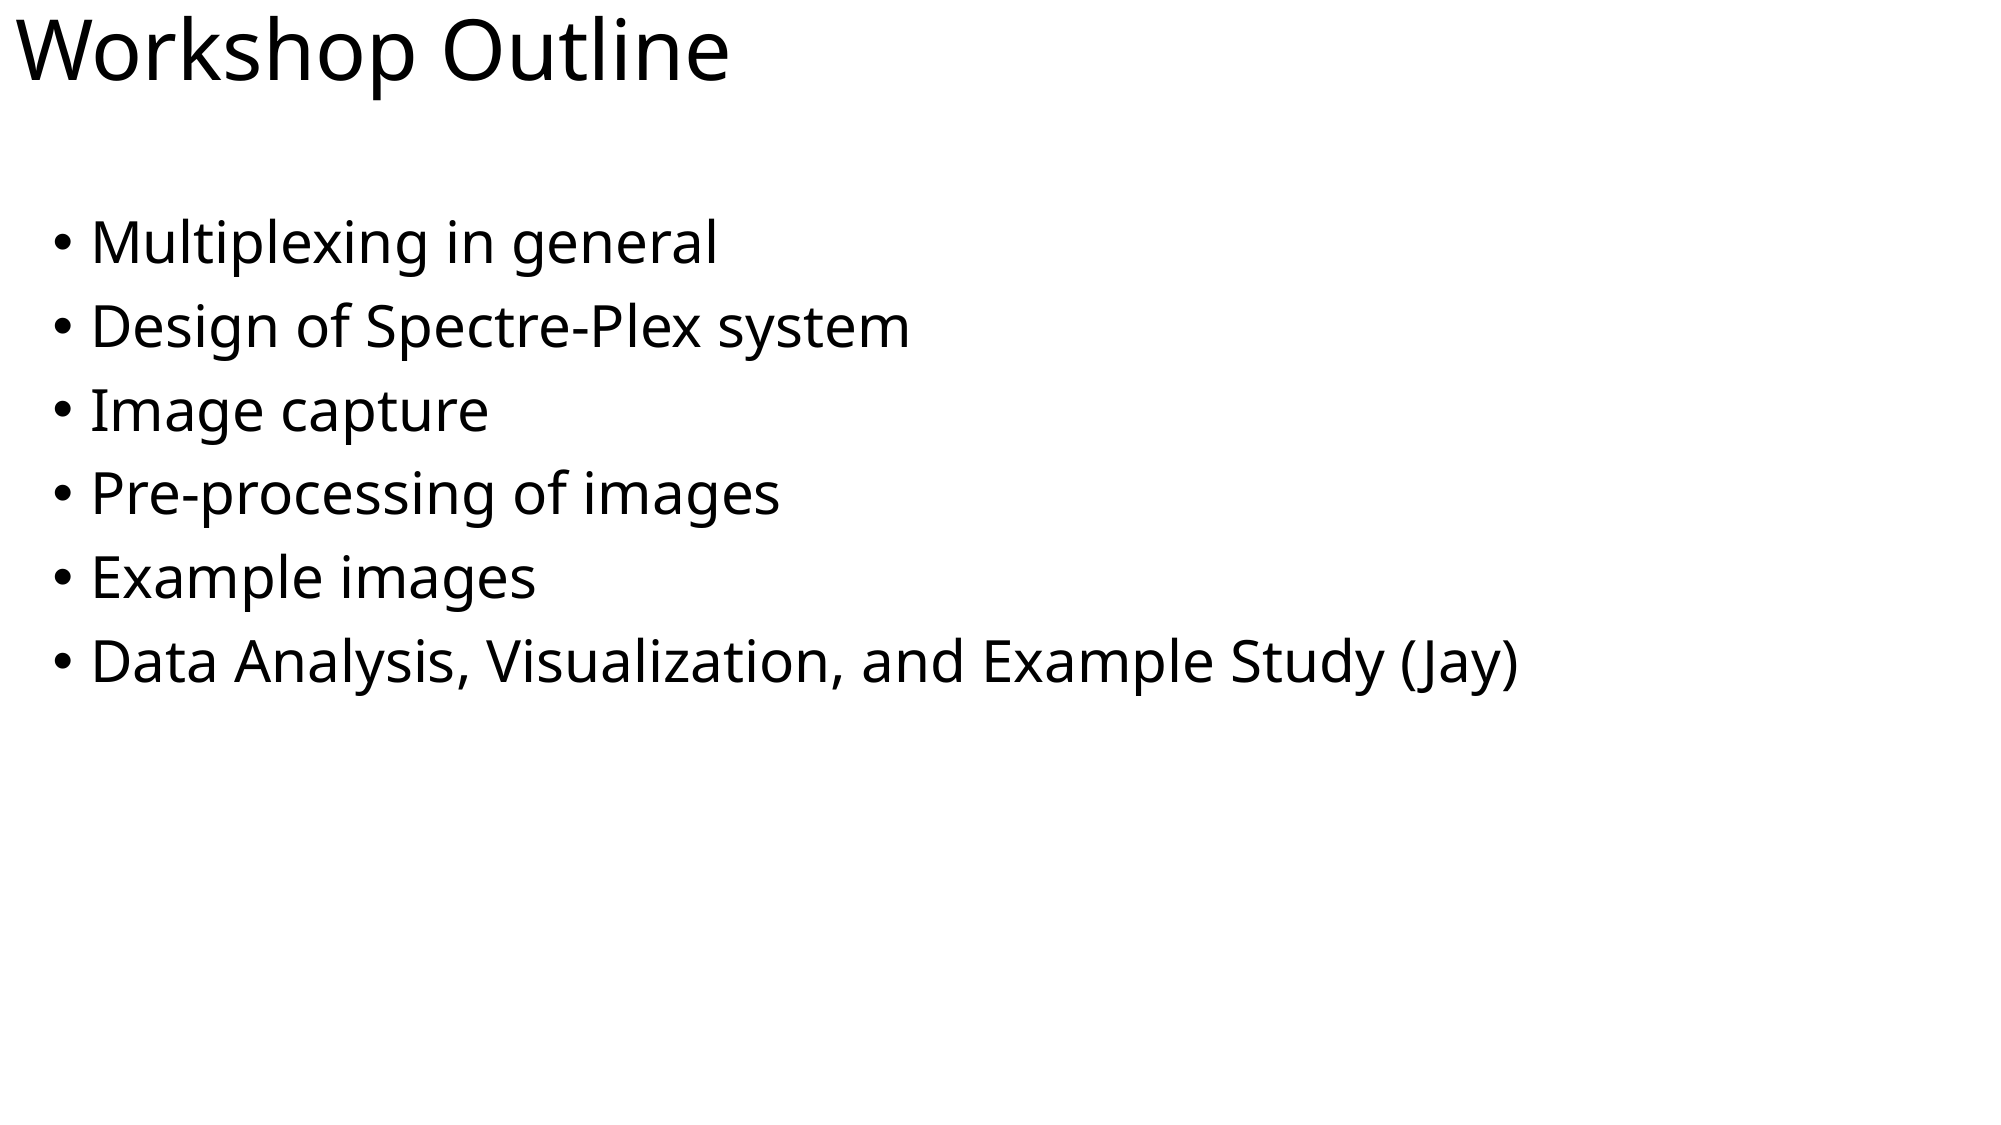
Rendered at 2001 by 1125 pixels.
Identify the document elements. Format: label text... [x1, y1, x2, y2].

list Multiplexing in general Design of Spectre-Plex system Image capture Pre-processing of images Example images Data Analysis, Visualization, and Example Study (Jay) [37, 205, 1763, 920]
title Workshop Outline [0, 0, 1725, 107]
